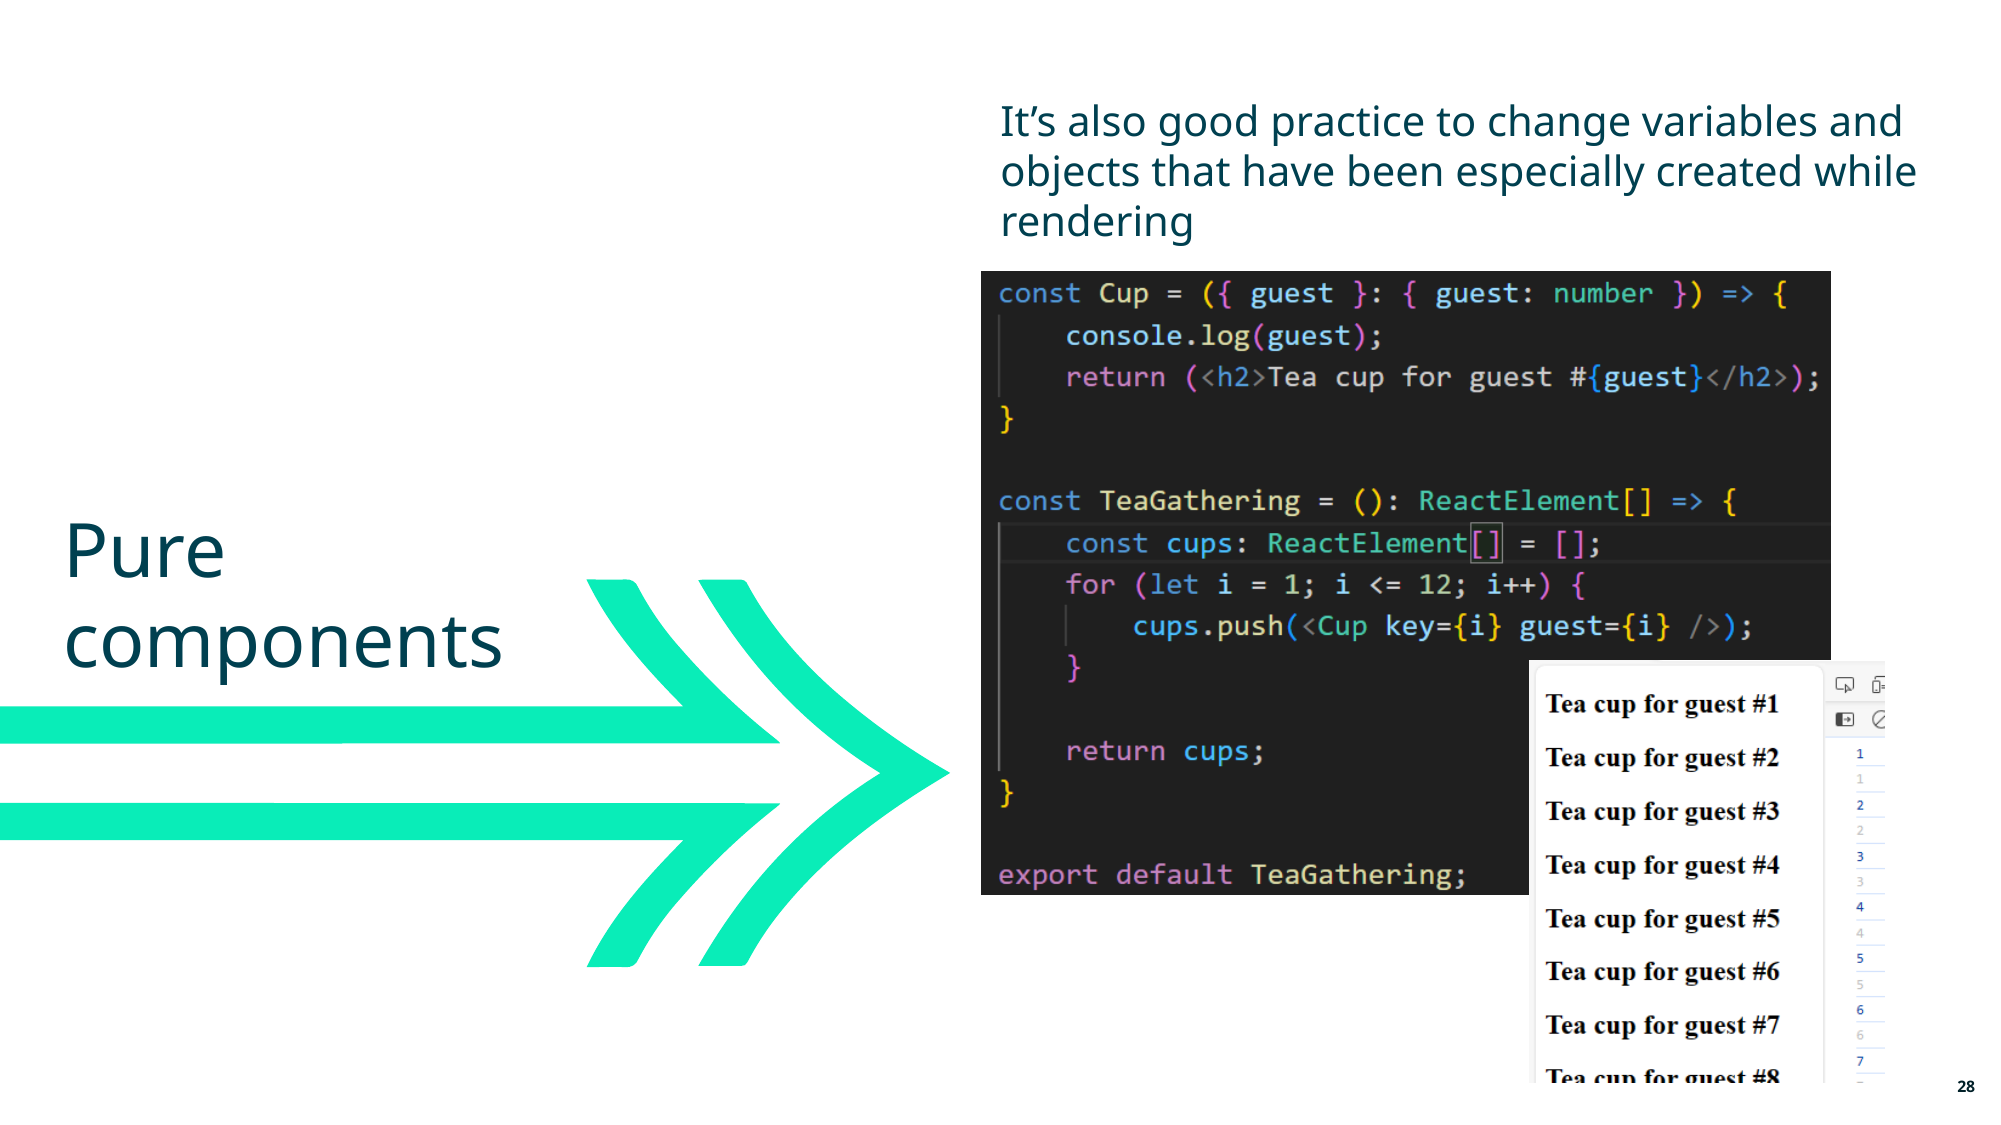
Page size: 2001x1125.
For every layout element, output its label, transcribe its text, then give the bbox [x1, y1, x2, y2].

list Pure components [63, 203, 670, 683]
slide_number 28 [1846, 1068, 1976, 1098]
list It’s also good practice to change variables and objects that have been especially created while rendering [1000, 95, 1939, 1063]
picture [981, 271, 1885, 1083]
